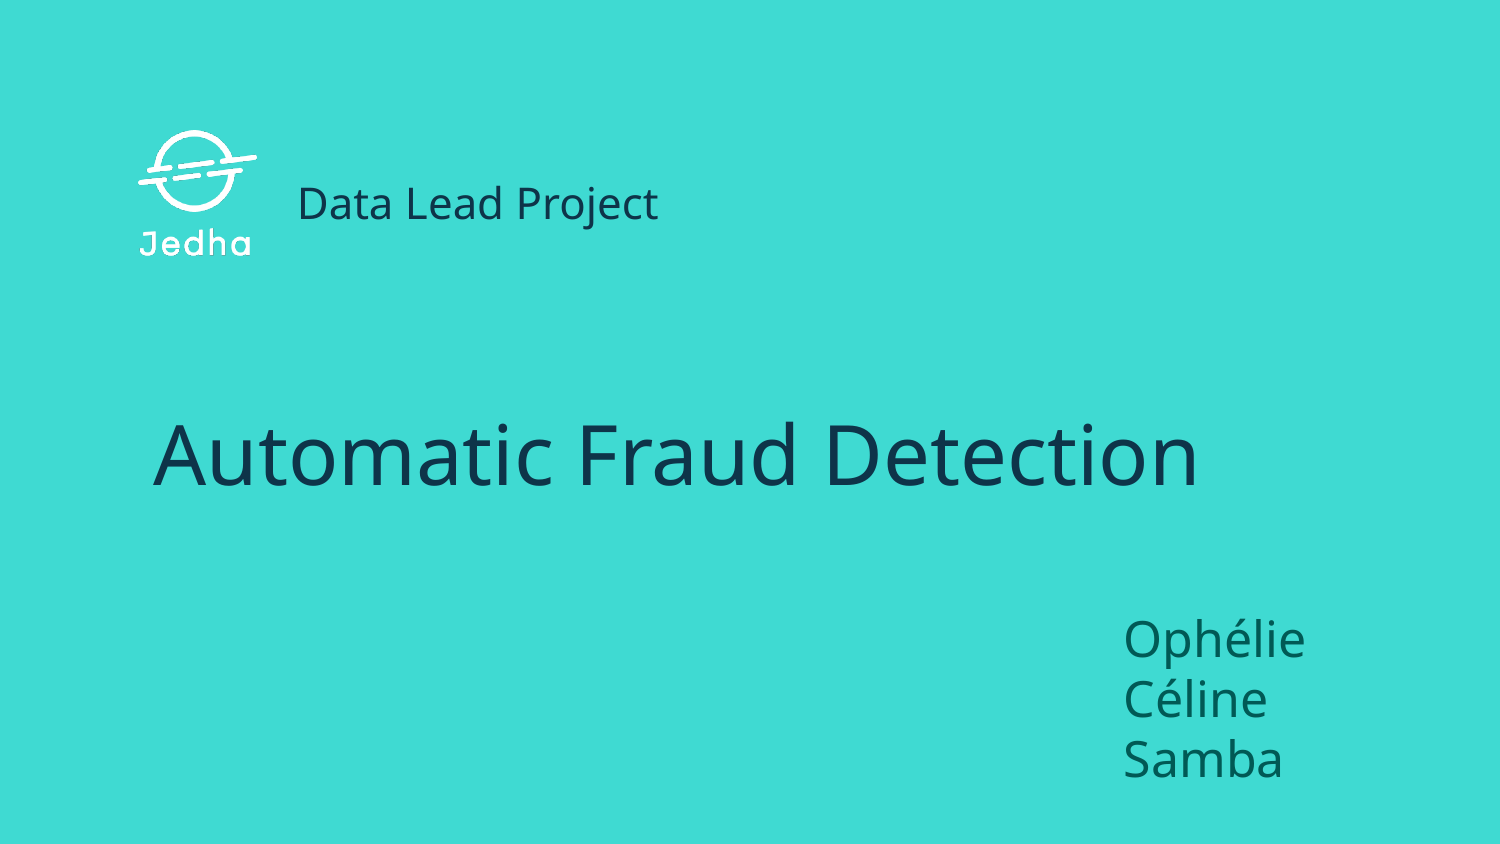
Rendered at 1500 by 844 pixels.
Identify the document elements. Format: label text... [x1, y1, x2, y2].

picture [138, 130, 258, 256]
title Automatic Fraud Detection [138, 365, 1332, 517]
title Data Lead Project [281, 142, 1345, 244]
text_box Ophélie Céline Samba [1108, 592, 1500, 760]
